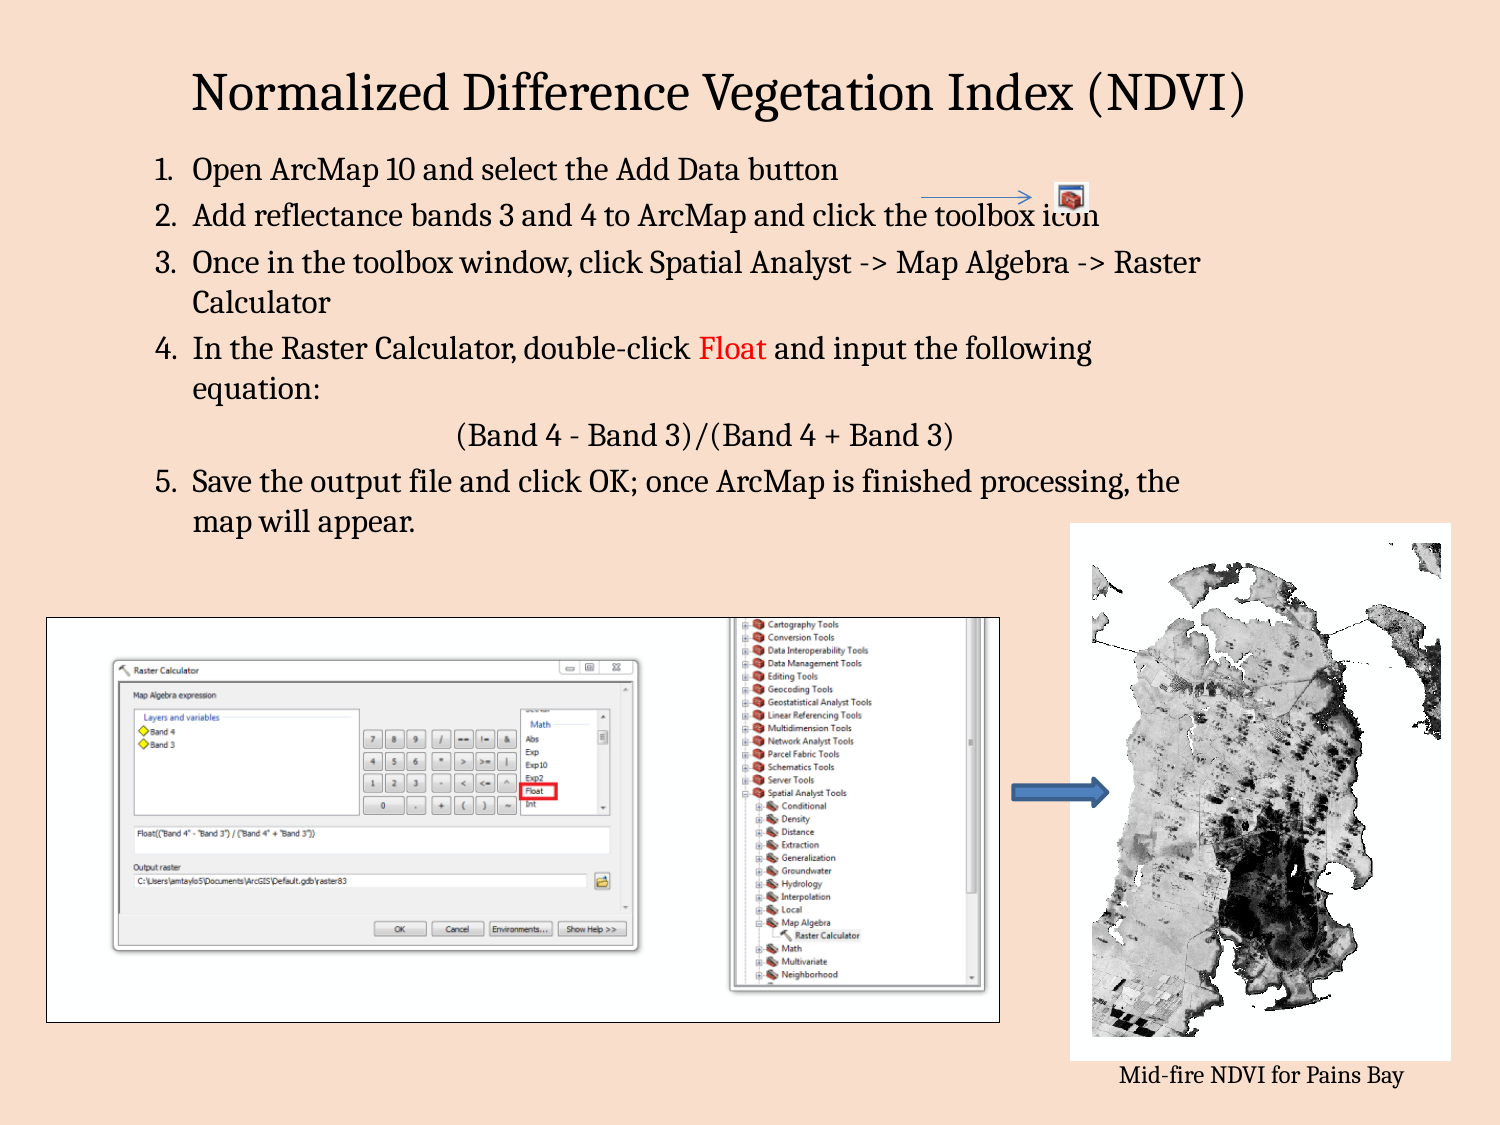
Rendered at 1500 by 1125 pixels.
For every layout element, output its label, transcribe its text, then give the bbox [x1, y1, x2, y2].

picture [1054, 182, 1090, 213]
text_box [1011, 783, 1065, 802]
picture [1070, 523, 1452, 1062]
text_box Normalized Difference Vegetation Index (NDVI) [110, 48, 1330, 129]
text_box Mid-fire NDVI for Pains Bay [1104, 1070, 1432, 1096]
list Open ArcMap 10 and select the Add Data button Add reflectance bands 3 and 4 to ArcMap and click the toolbox icon Once in the toolbox window, click Spatial Analyst -> Map Algebra -> Raster Calculator In the Raster Calculator, double-click Float and input the following equation: (Band 4 - Band 3)/(Band 4 + Band 3) Save the output file and click OK; once ArcMap is finished processing, the map will appear. [65, 139, 1238, 377]
picture [46, 616, 1000, 1023]
